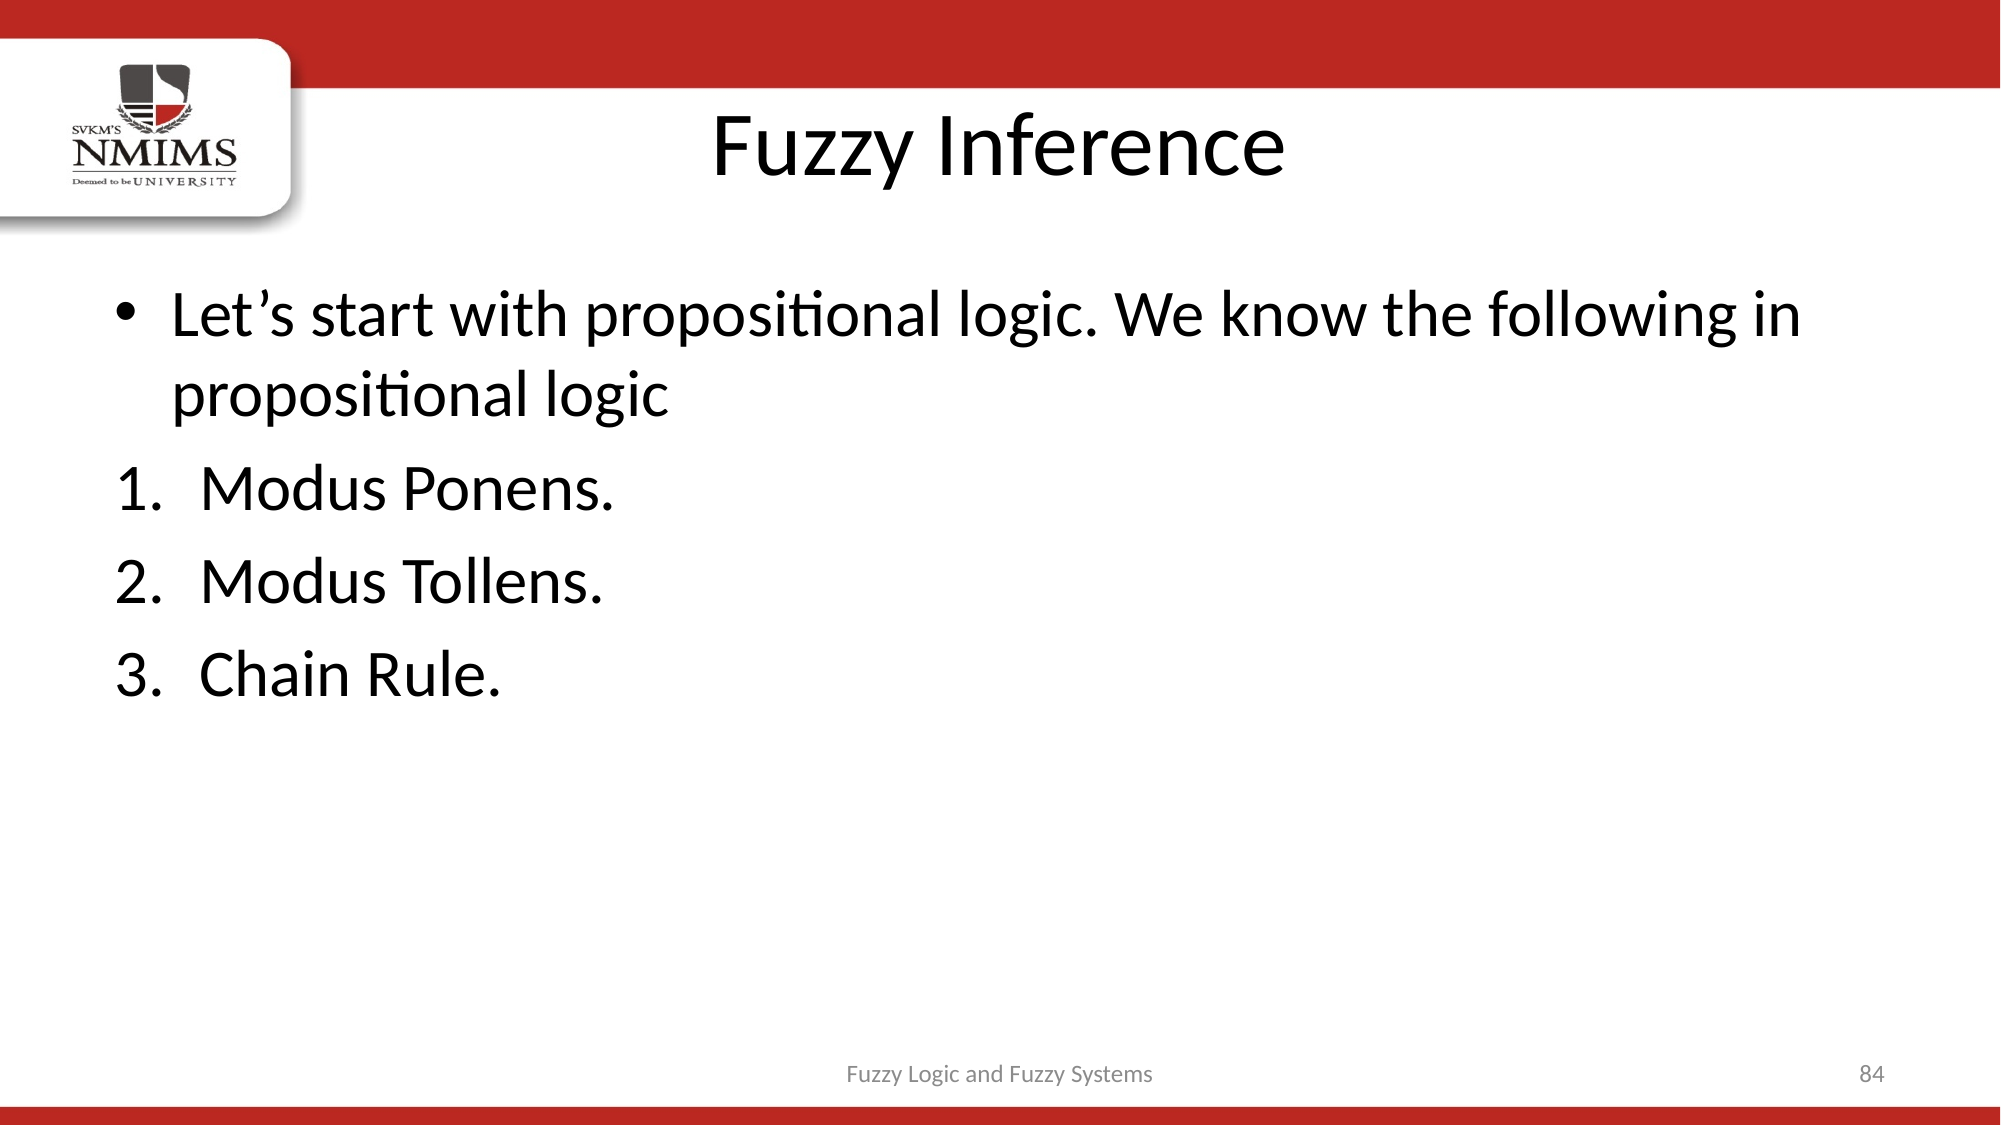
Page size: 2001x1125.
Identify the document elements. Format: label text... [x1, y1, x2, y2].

picture [0, 0, 2001, 1125]
footer Fuzzy Logic and Fuzzy Systems [683, 1042, 1317, 1103]
title Fuzzy Inference [99, 45, 1900, 233]
slide_number 84 [1433, 1042, 1900, 1103]
